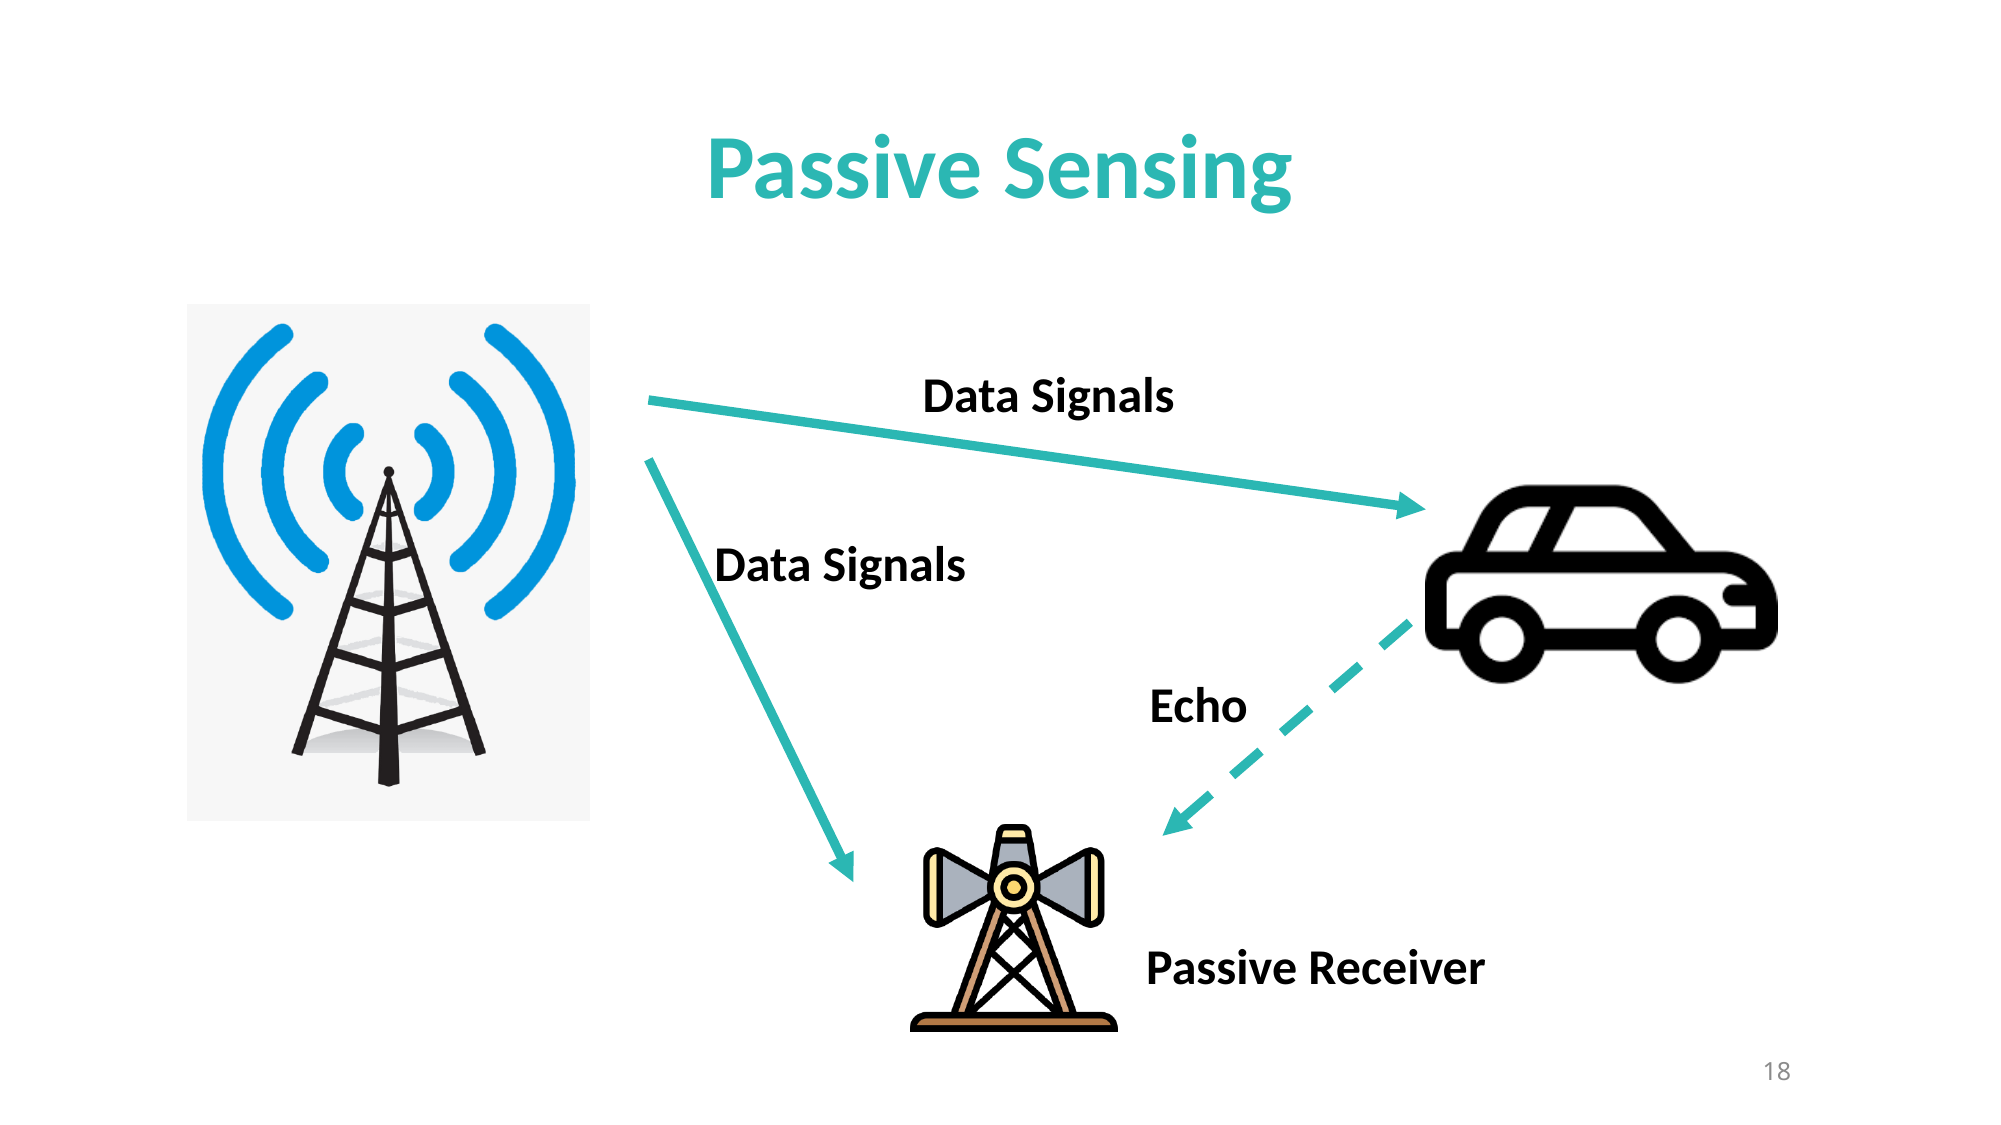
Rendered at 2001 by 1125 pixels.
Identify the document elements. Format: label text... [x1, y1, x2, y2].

text_box Data Signals [907, 355, 1190, 399]
text_box Data Signals [854, 524, 982, 599]
text_box Passive Receiver [1131, 927, 1502, 1002]
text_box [648, 459, 854, 882]
picture [1425, 386, 1778, 739]
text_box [1162, 608, 1426, 836]
title Passive Sensing [137, 59, 1863, 278]
picture [906, 820, 1121, 1035]
slide_number 18 [1356, 1042, 1807, 1103]
picture [187, 304, 590, 821]
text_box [648, 399, 1426, 510]
text_box Echo [1134, 664, 1162, 740]
